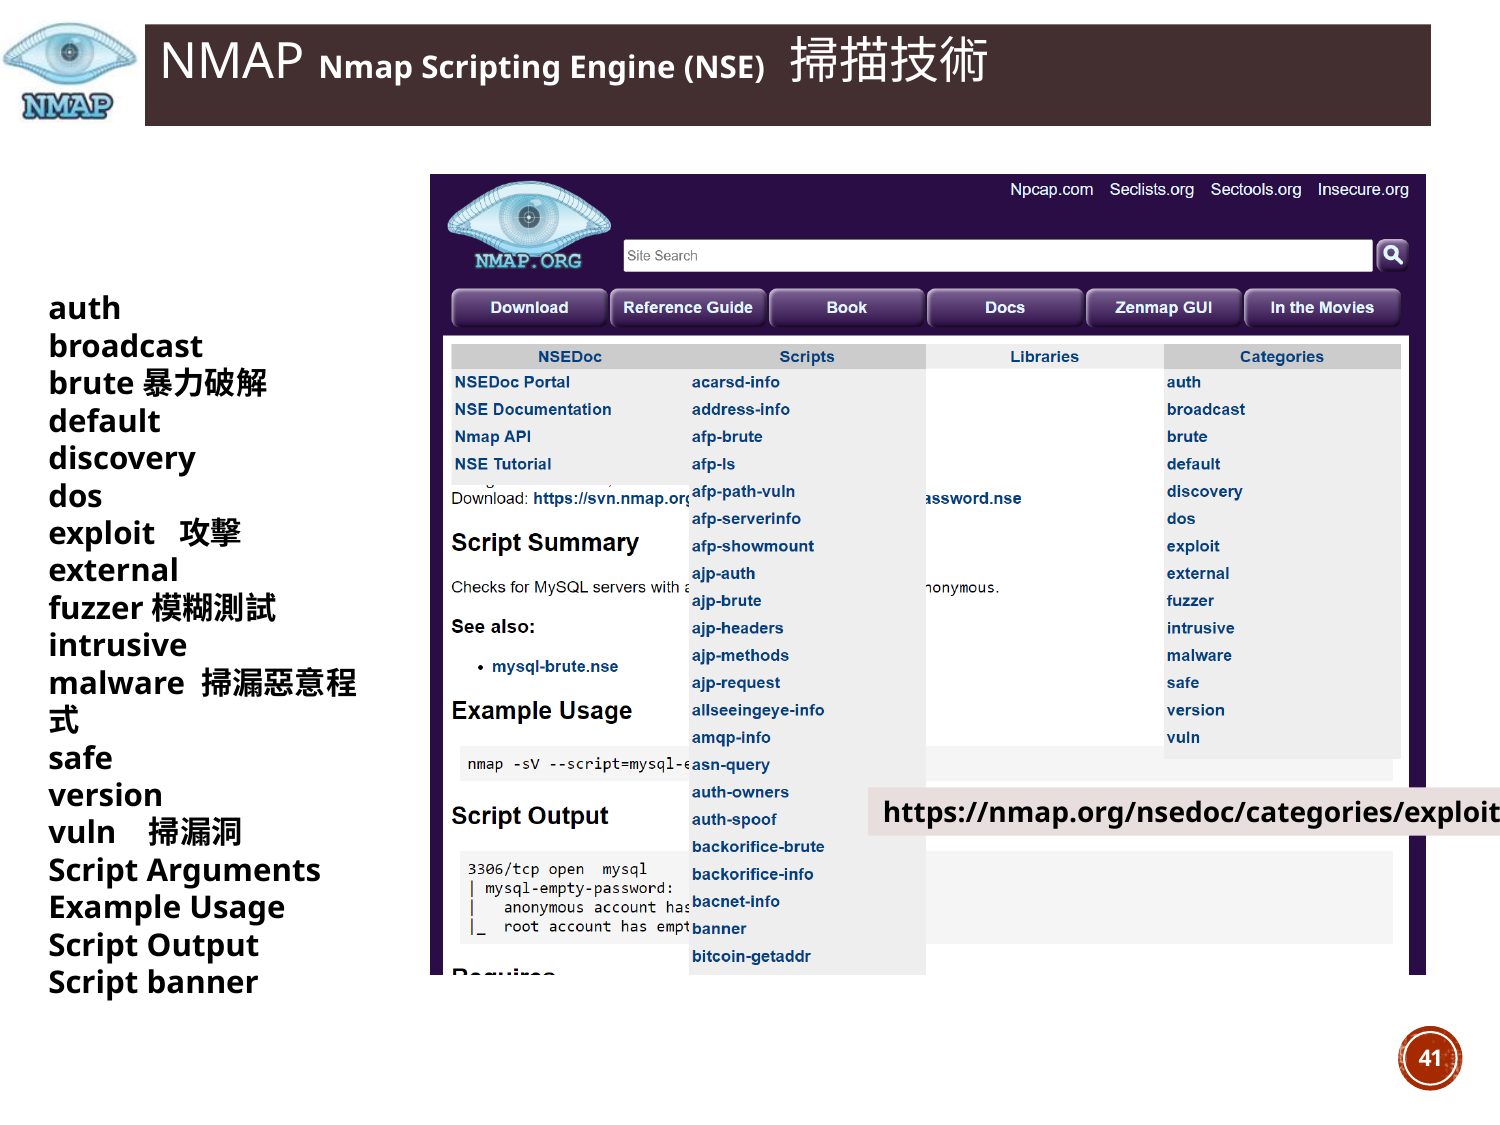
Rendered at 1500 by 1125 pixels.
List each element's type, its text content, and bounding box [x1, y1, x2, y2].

picture [430, 174, 1426, 975]
text_box auth broadcast brute暴力破解 default discovery dos exploit 攻擊 external fuzzer模糊測試 intrusive malware 掃漏惡意程式 safe version vuln 掃漏洞 Script Arguments Example Usage Script Output Script banner [33, 281, 378, 1008]
picture [0, 17, 140, 123]
text_box https://nmap.org/nsedoc/categories/exploit.html [1427, 787, 1500, 836]
slide_number 41 [1391, 1028, 1471, 1089]
text_box NMAP Nmap Scripting Engine (NSE) 掃描技術 [144, 23, 1432, 127]
